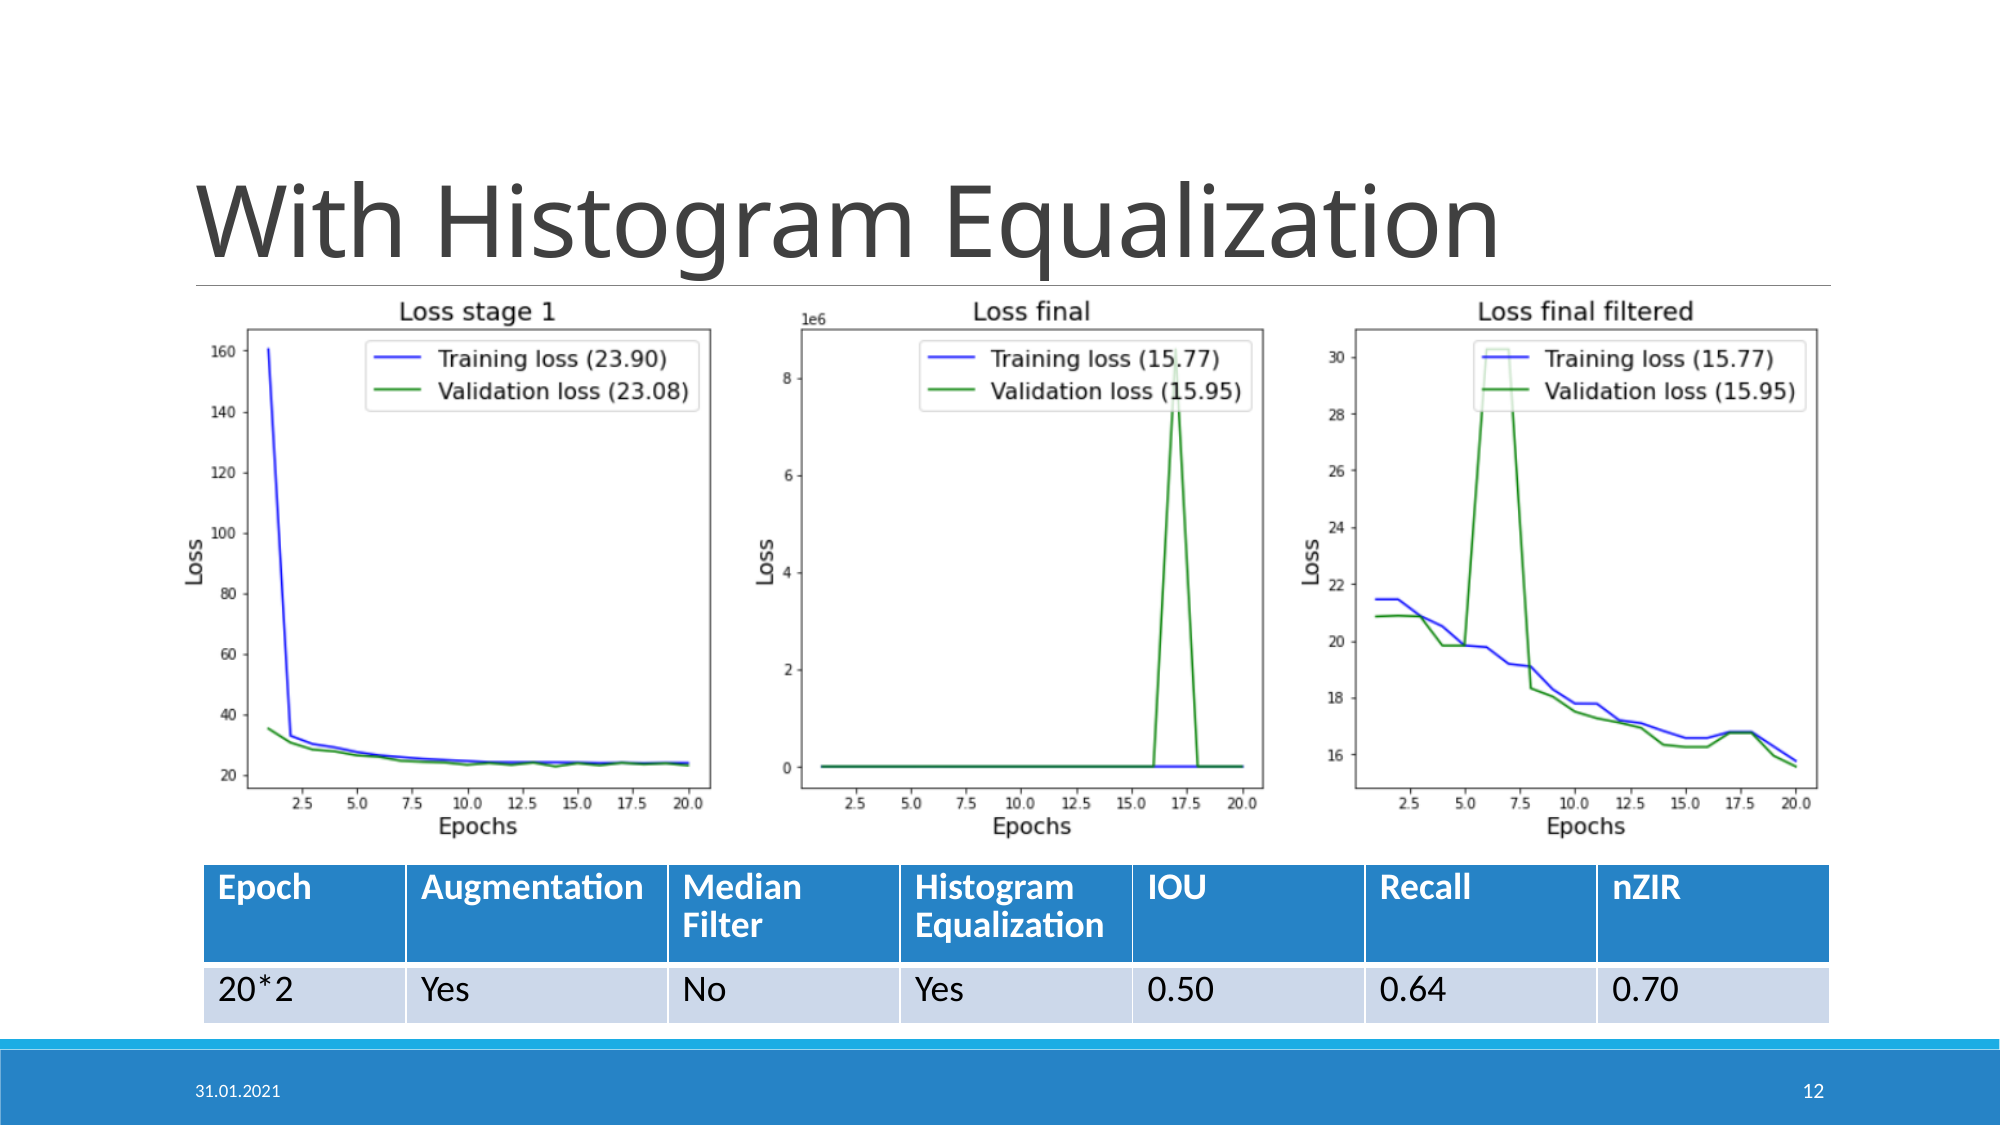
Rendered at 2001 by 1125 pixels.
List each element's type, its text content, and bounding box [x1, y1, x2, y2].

table_cell 0.64 [1366, 968, 1596, 1023]
table_header Recall [1366, 865, 1596, 962]
table_header Histogram Equalization [901, 865, 1132, 962]
table_cell 0.70 [1598, 968, 1829, 1023]
table_header IOU [1133, 865, 1364, 962]
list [174, 290, 1826, 847]
table_cell 20*2 [204, 968, 405, 1023]
table_header nZIR [1598, 865, 1829, 962]
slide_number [180, 1059, 586, 1120]
table_header Median Filter [669, 865, 899, 962]
table_cell Yes [407, 968, 667, 1023]
table_header Augmentation [407, 865, 667, 962]
table_cell No [669, 968, 899, 1023]
table_cell Yes [901, 968, 1132, 1023]
title With Histogram Equalization [180, 47, 1830, 285]
slide_number 12 [1624, 1059, 1840, 1120]
table_cell 0.50 [1133, 968, 1364, 1023]
table_header Epoch [204, 865, 405, 962]
